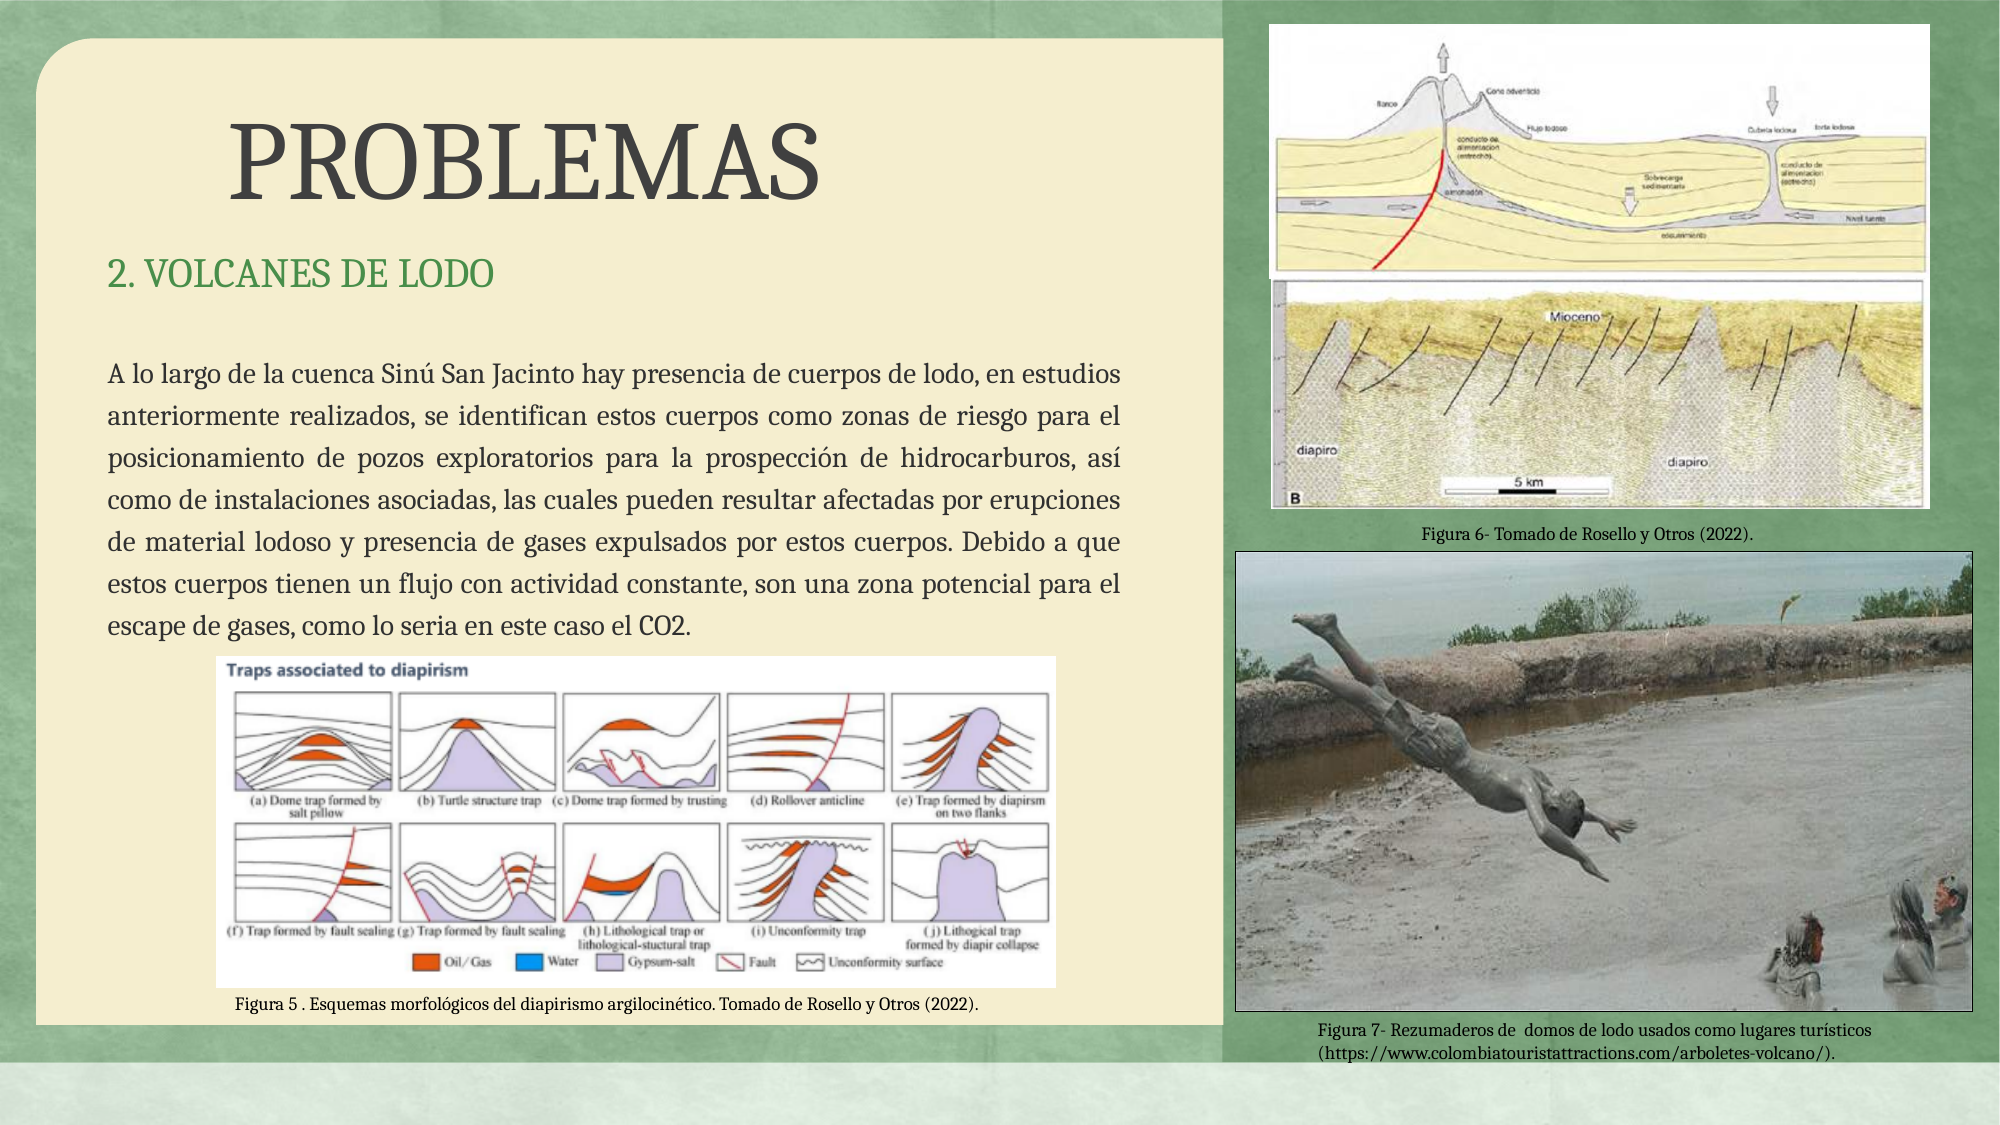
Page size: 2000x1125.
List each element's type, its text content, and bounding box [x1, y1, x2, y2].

text_box A lo largo de la cuenca Sinú San Jacinto hay presencia de cuerpos de lodo, en estudios anteriormente realizados, se identifican estos cuerpos como zonas de riesgo para el posicionamiento de pozos exploratorios para la prospección de hidrocarburos, así como de instalaciones asociadas, las cuales pueden resultar afectadas por erupciones de material lodoso y presencia de gases expulsados por estos cuerpos. Debido a que estos cuerpos tienen un flujo con actividad constante, son una zona potencial para el escape de gases, como lo seria en este caso el CO2. [92, 436, 1138, 649]
picture [215, 656, 1057, 988]
picture [1268, 23, 1930, 509]
title PROBLEMAS [212, 80, 1138, 231]
text_box Figura 5 . Esquemas morfológicos del diapirismo argilocinético. Tomado de Rosello y Otros (2022). [220, 993, 1060, 1044]
list 2. VOLCANES DE LODO [92, 243, 1215, 905]
picture [1235, 550, 1973, 1012]
text_box Figura 6- Tomado de Rosello y Otros (2022). [1406, 517, 1820, 548]
text_box Figura 7- Rezumaderos de domos de lodo usados como lugares turísticos (https://www.colombiatouristattractions.com/arboletes-volcano/). [1302, 999, 2000, 1083]
